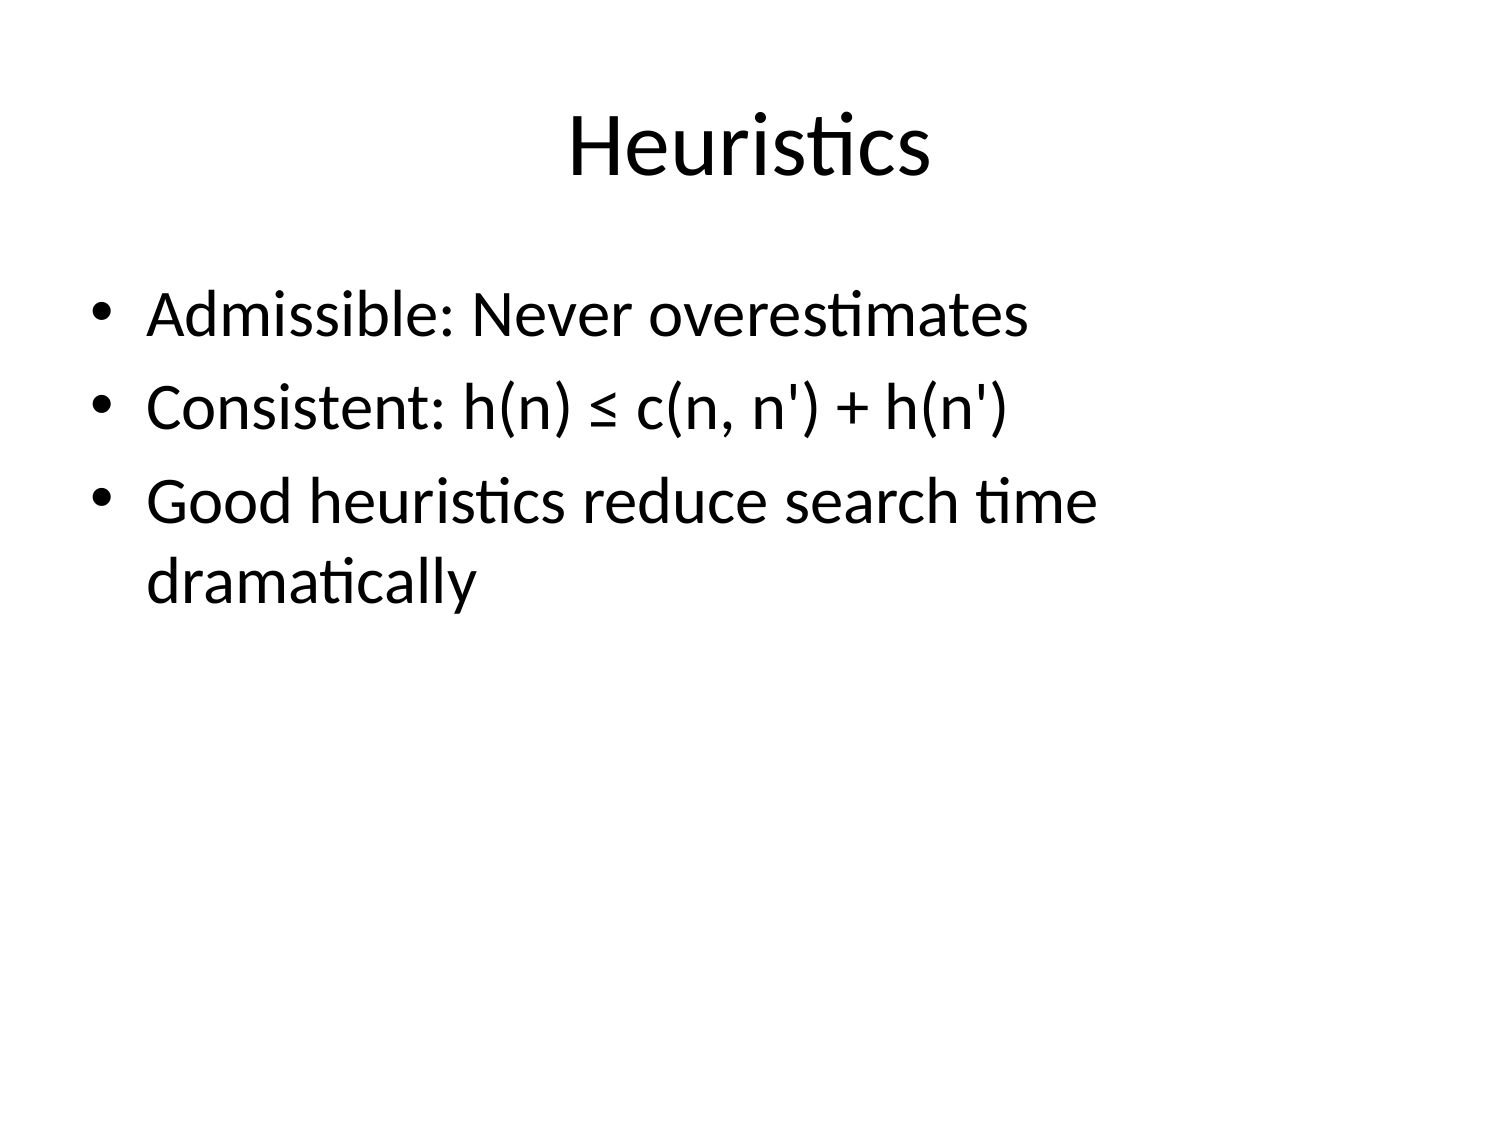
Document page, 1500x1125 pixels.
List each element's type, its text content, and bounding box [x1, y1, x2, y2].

title Heuristics [75, 45, 1425, 233]
list Admissible: Never overestimates Consistent: h(n) ≤ c(n, n') + h(n') Good heuristics reduce search time dramatically [75, 262, 1425, 1005]
